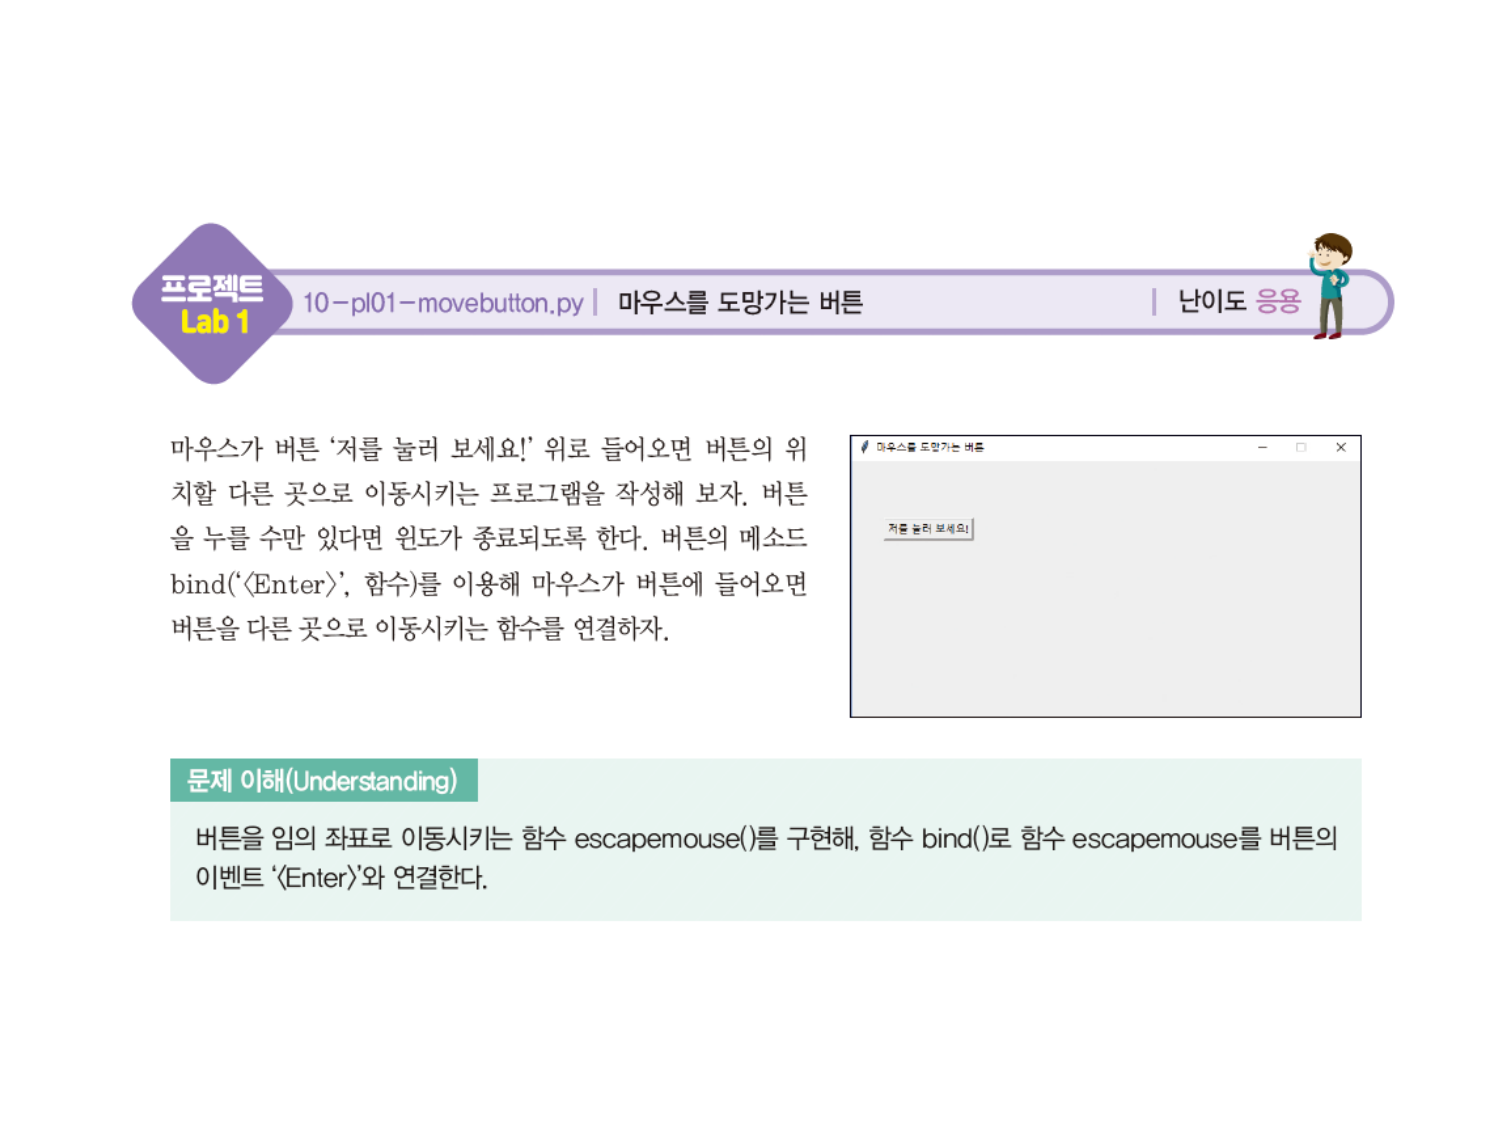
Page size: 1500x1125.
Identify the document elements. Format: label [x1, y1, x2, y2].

picture [121, 211, 1409, 929]
